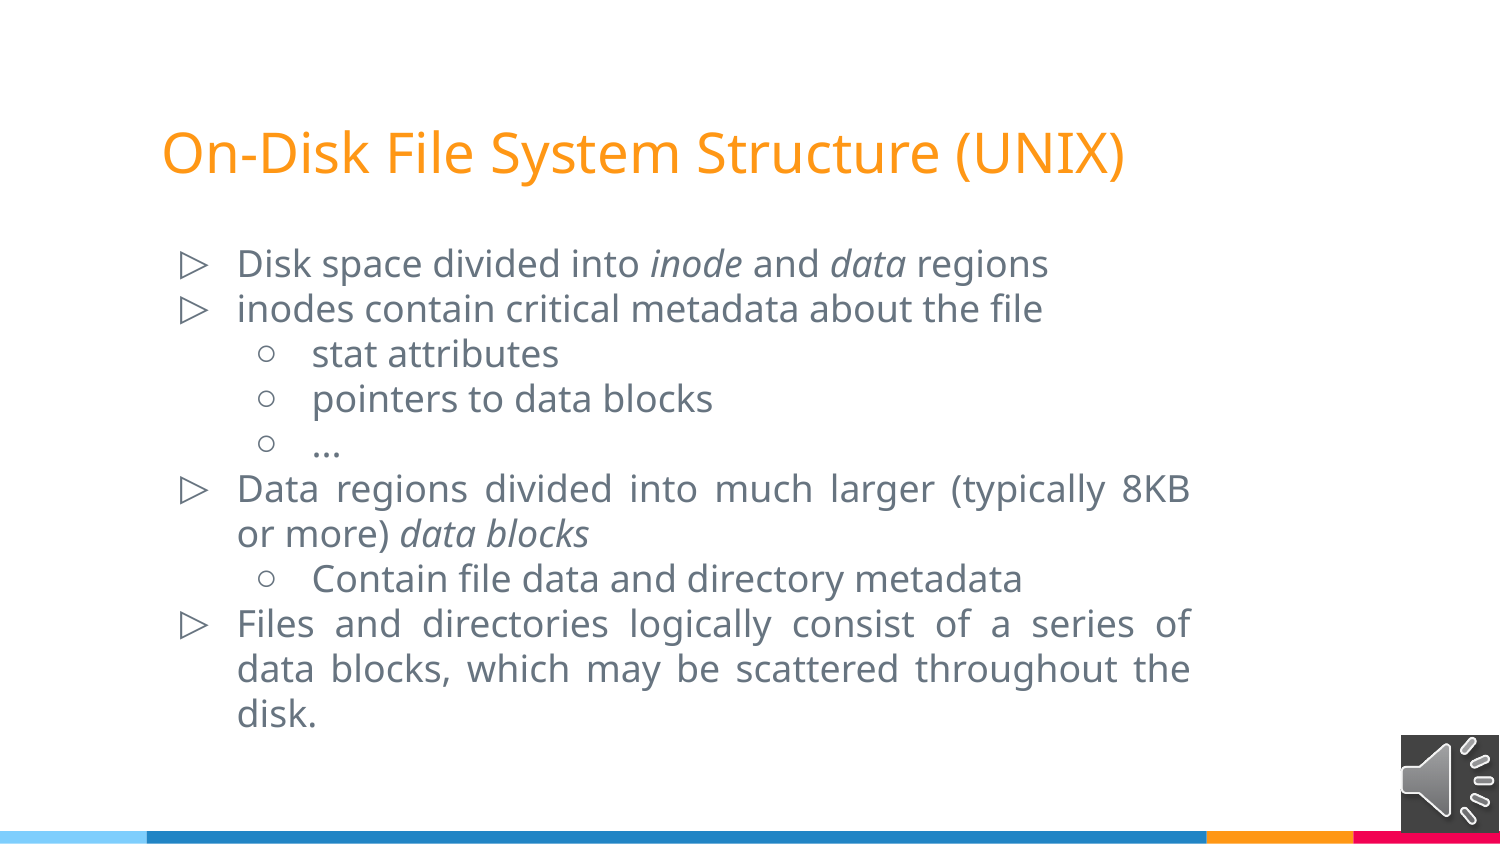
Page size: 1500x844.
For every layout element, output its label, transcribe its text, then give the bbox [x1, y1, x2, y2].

list Disk space divided into inode and data regions inodes contain critical metadata about the file stat attributes pointers to data blocks ... Data regions divided into much larger (typically 8KB or more) data blocks Contain file data and directory metadata Files and directories logically consist of a series of data blocks, which may be scattered throughout the disk. [146, 224, 1208, 809]
picture [1399, 733, 1500, 835]
title On-Disk File System Structure (UNIX) [146, 58, 1208, 200]
